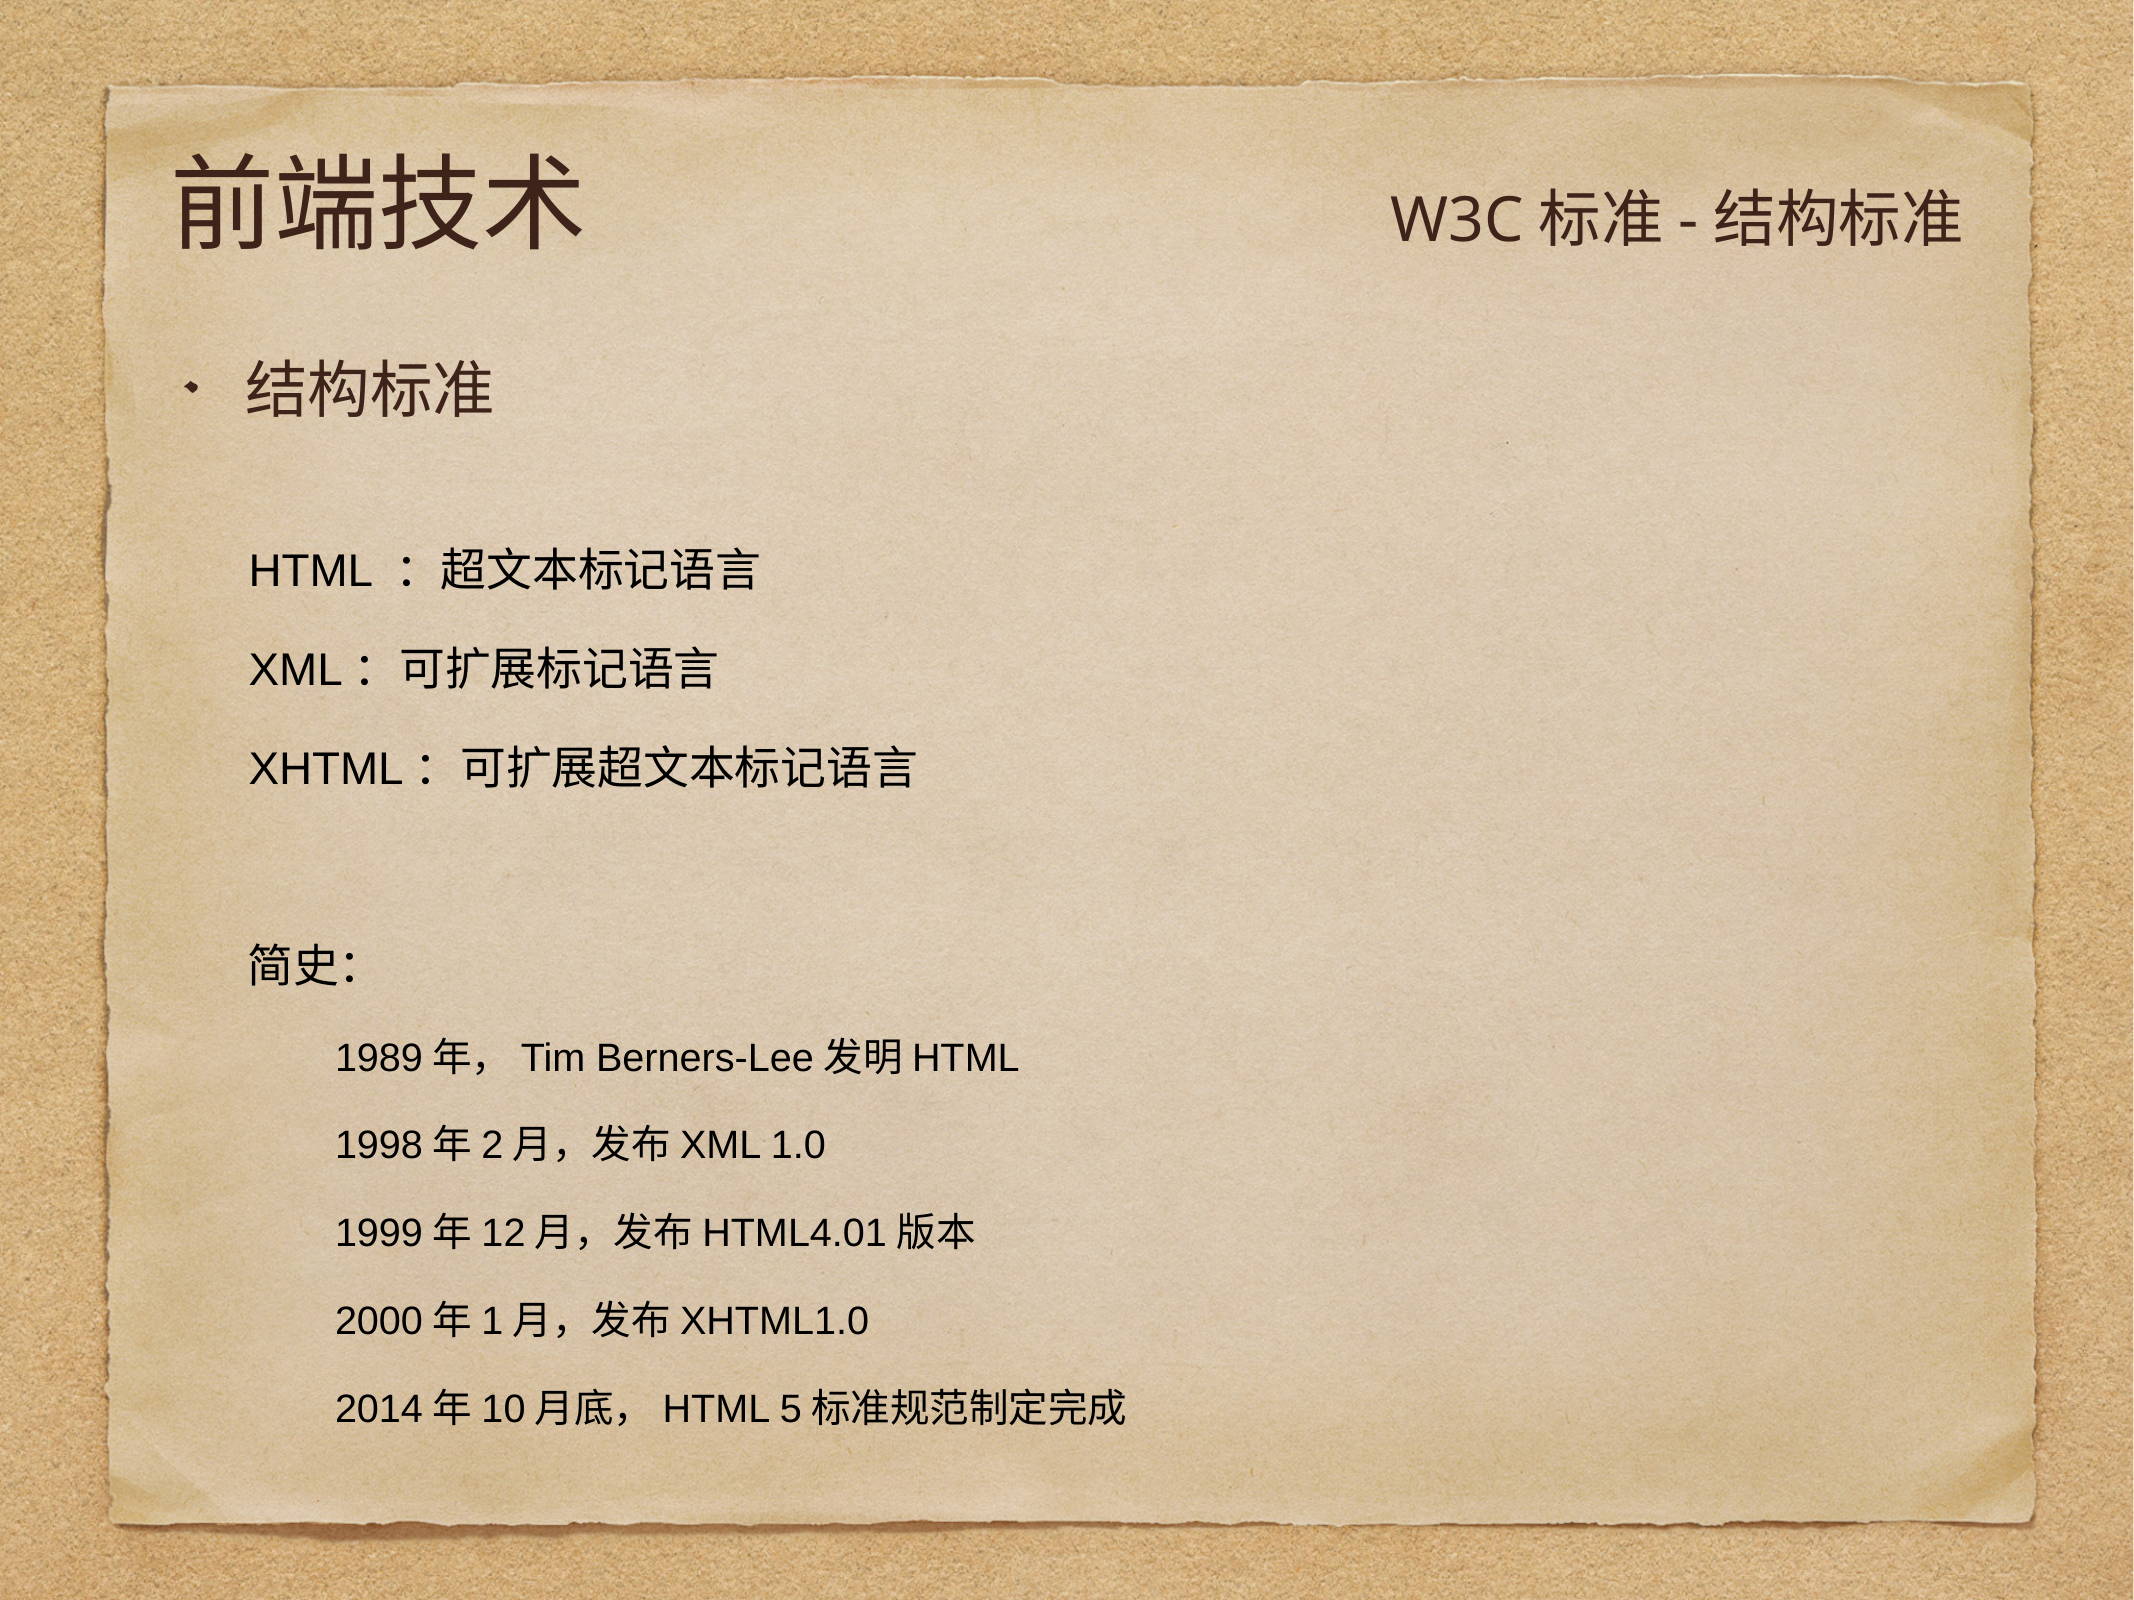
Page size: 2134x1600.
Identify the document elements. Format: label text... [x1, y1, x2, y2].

text_box W3C标准-结构标准 [1381, 170, 1973, 263]
list 结构标准 HTML ：超文本标记语言 XML：可扩展标记语言 XHTML：可扩展超文本标记语言 简史： 1989年，Tim Berners-Lee发明HTML 1998年2月，发布XML 1.0 1999年12月，发布HTML4.01版本 2000年1月，发布XHTML1.0 2014年10月底，HTML 5标准规范制定完成 [184, 349, 1949, 1431]
picture [0, 0, 2134, 1600]
title 前端技术 [169, 103, 1926, 297]
